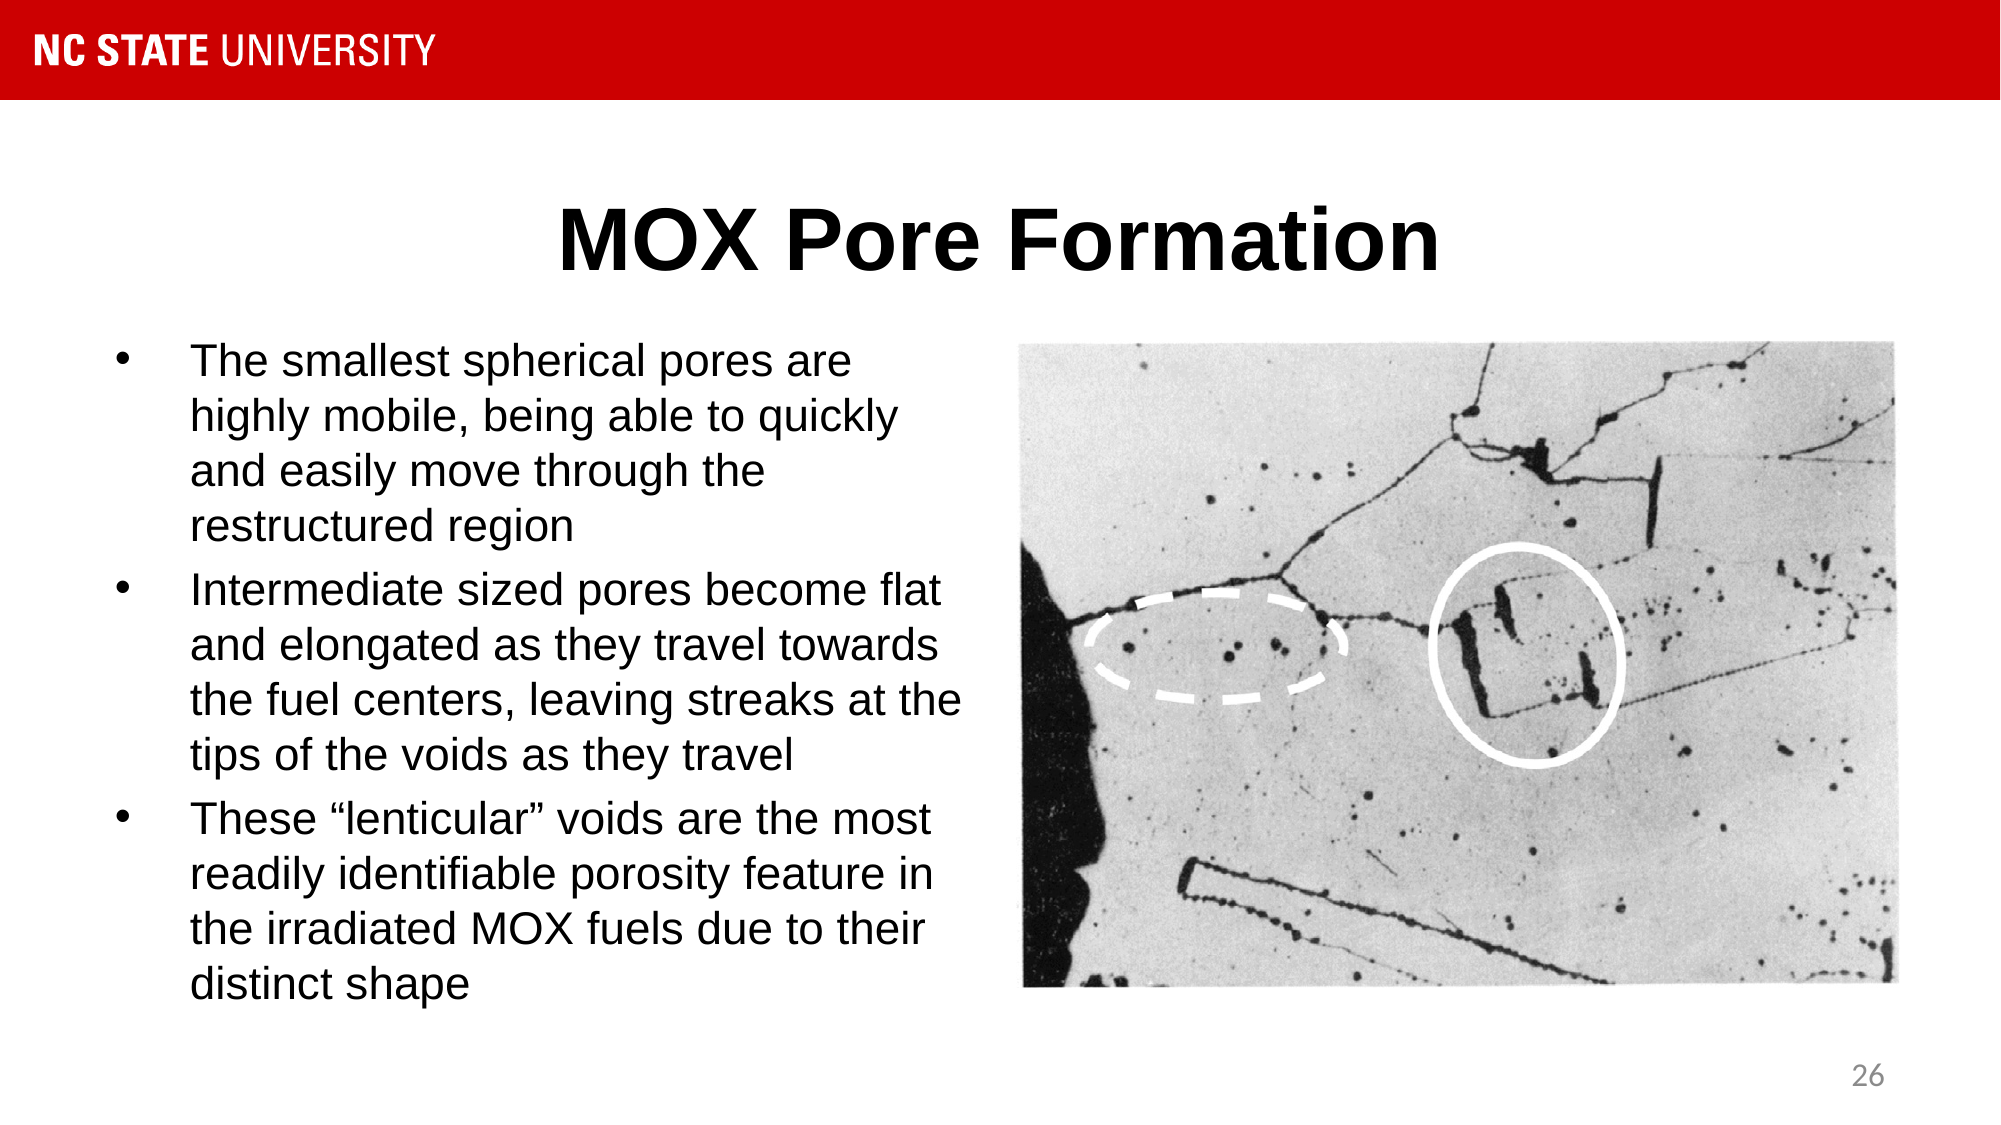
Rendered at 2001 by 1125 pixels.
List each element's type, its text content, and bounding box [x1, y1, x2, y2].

title MOX Pore Formation [99, 147, 1900, 323]
slide_number 26 [1433, 1042, 1900, 1103]
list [1016, 340, 1901, 988]
picture [0, 0, 2001, 100]
list The smallest spherical pores are highly mobile, being able to quickly and easily move through the restructured region Intermediate sized pores become flat and elongated as they travel towards the fuel centers, leaving streaks at the tips of the voids as they travel These “lenticular” voids are the most readily identifiable porosity feature in the irradiated MOX fuels due to their distinct shape [99, 322, 984, 1005]
